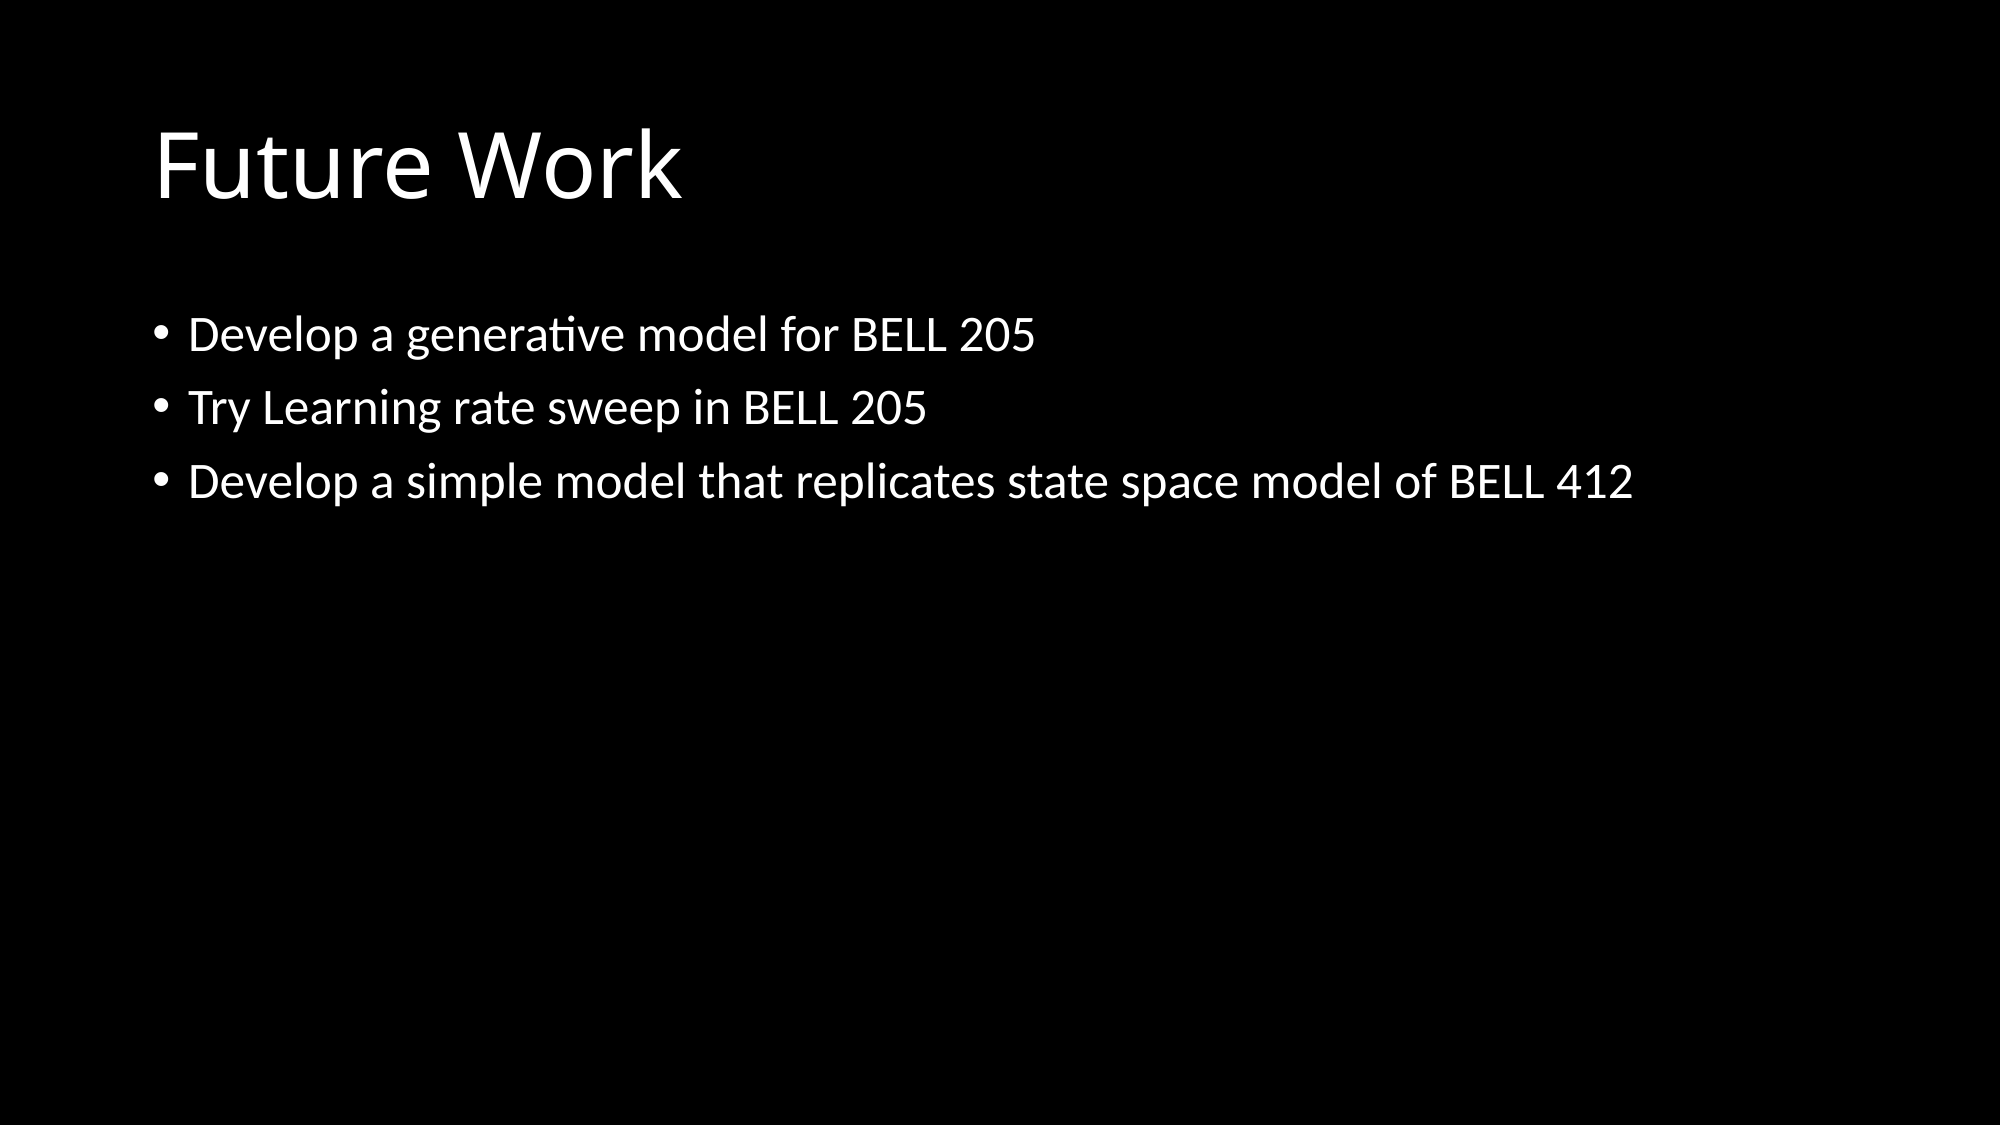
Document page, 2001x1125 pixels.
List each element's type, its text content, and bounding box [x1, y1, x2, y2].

list Develop a generative model for BELL 205 Try Learning rate sweep in BELL 205 Develop a simple model that replicates state space model of BELL 412 [137, 299, 1863, 517]
title Future Work [137, 59, 1863, 278]
